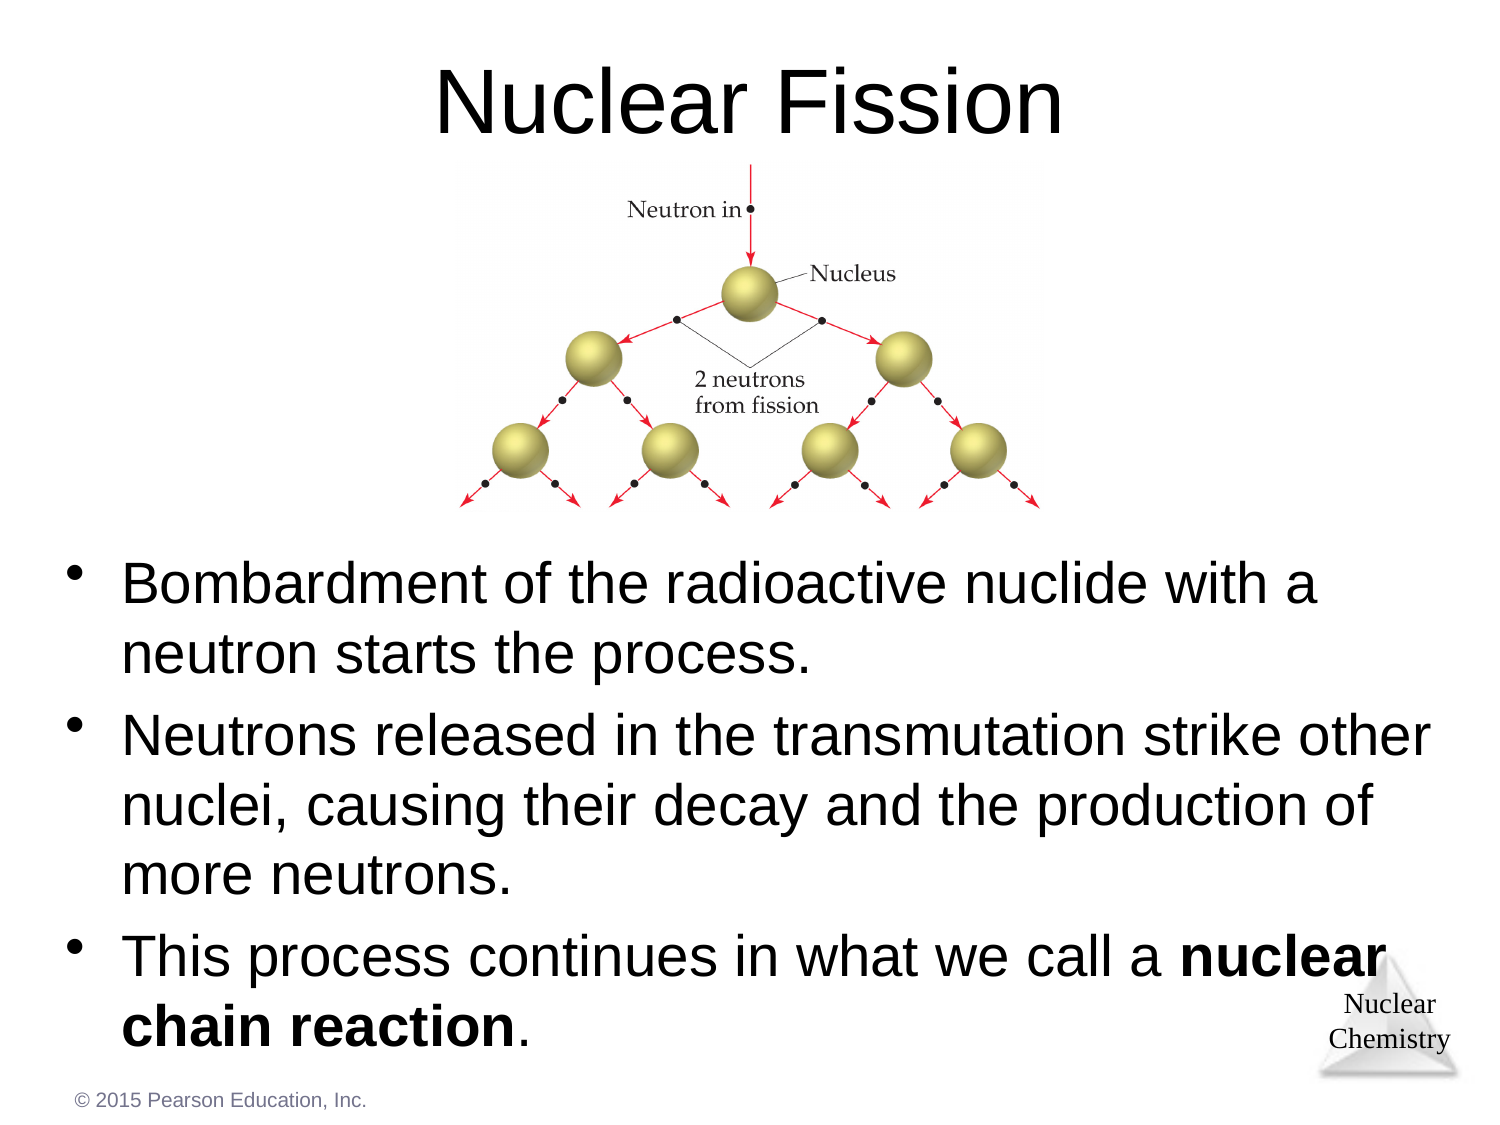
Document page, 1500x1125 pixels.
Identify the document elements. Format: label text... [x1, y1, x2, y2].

picture [455, 160, 1045, 512]
picture [1275, 899, 1500, 1125]
title Nuclear Fission [0, 3, 1500, 192]
list Bombardment of the radioactive nuclide with a neutron starts the process. Neutrons released in the transmutation strike other nuclei, causing their decay and the production of more neutrons. This process continues in what we call a nuclear chain reaction. [49, 537, 1451, 1063]
